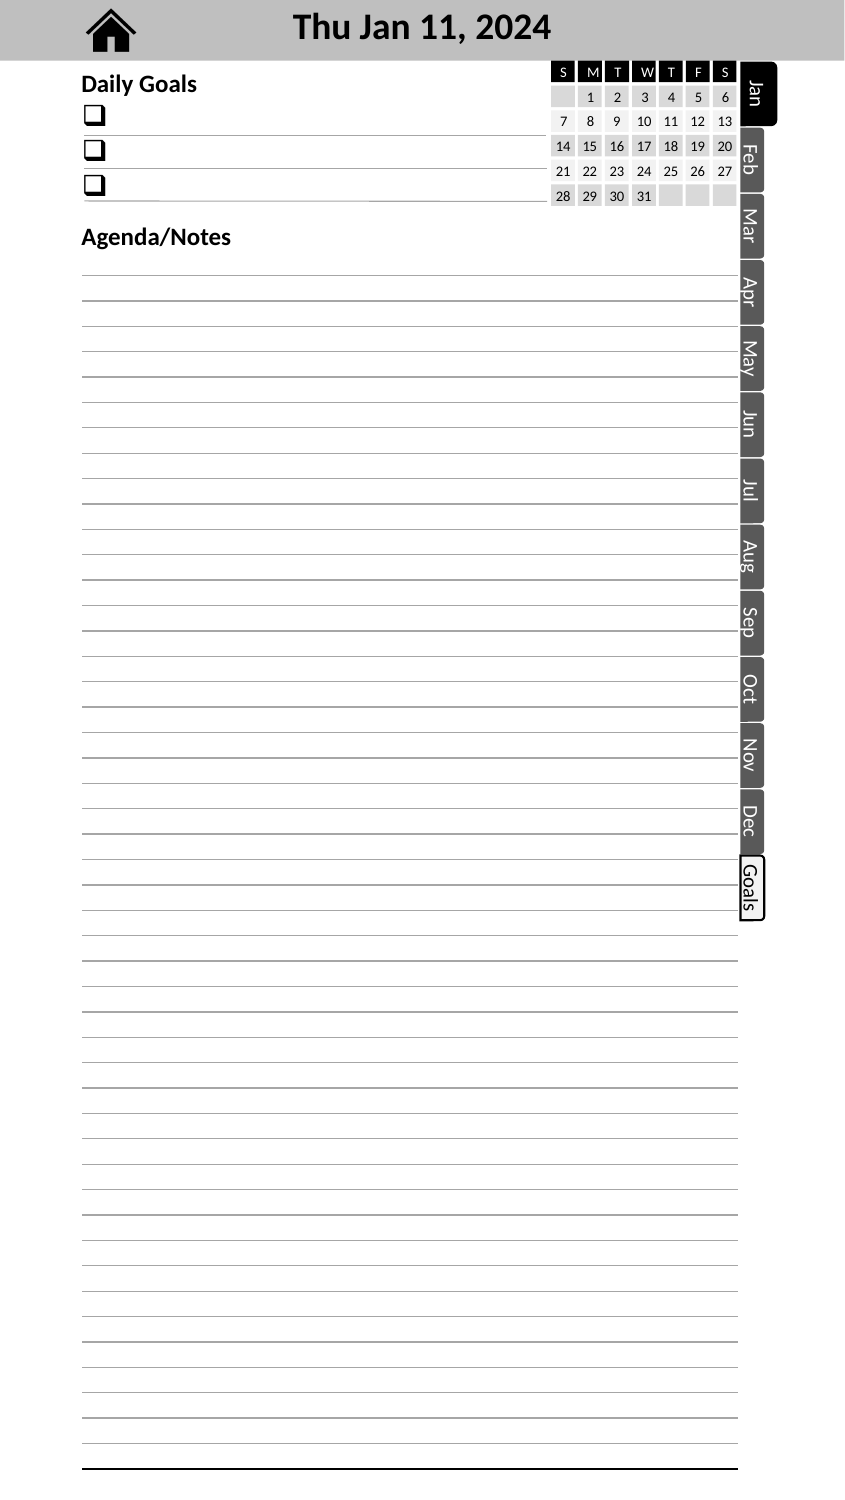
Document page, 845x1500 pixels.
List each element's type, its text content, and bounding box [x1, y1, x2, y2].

picture [82, 1, 140, 59]
list Thu Jan 11, 2024 [190, 0, 655, 61]
